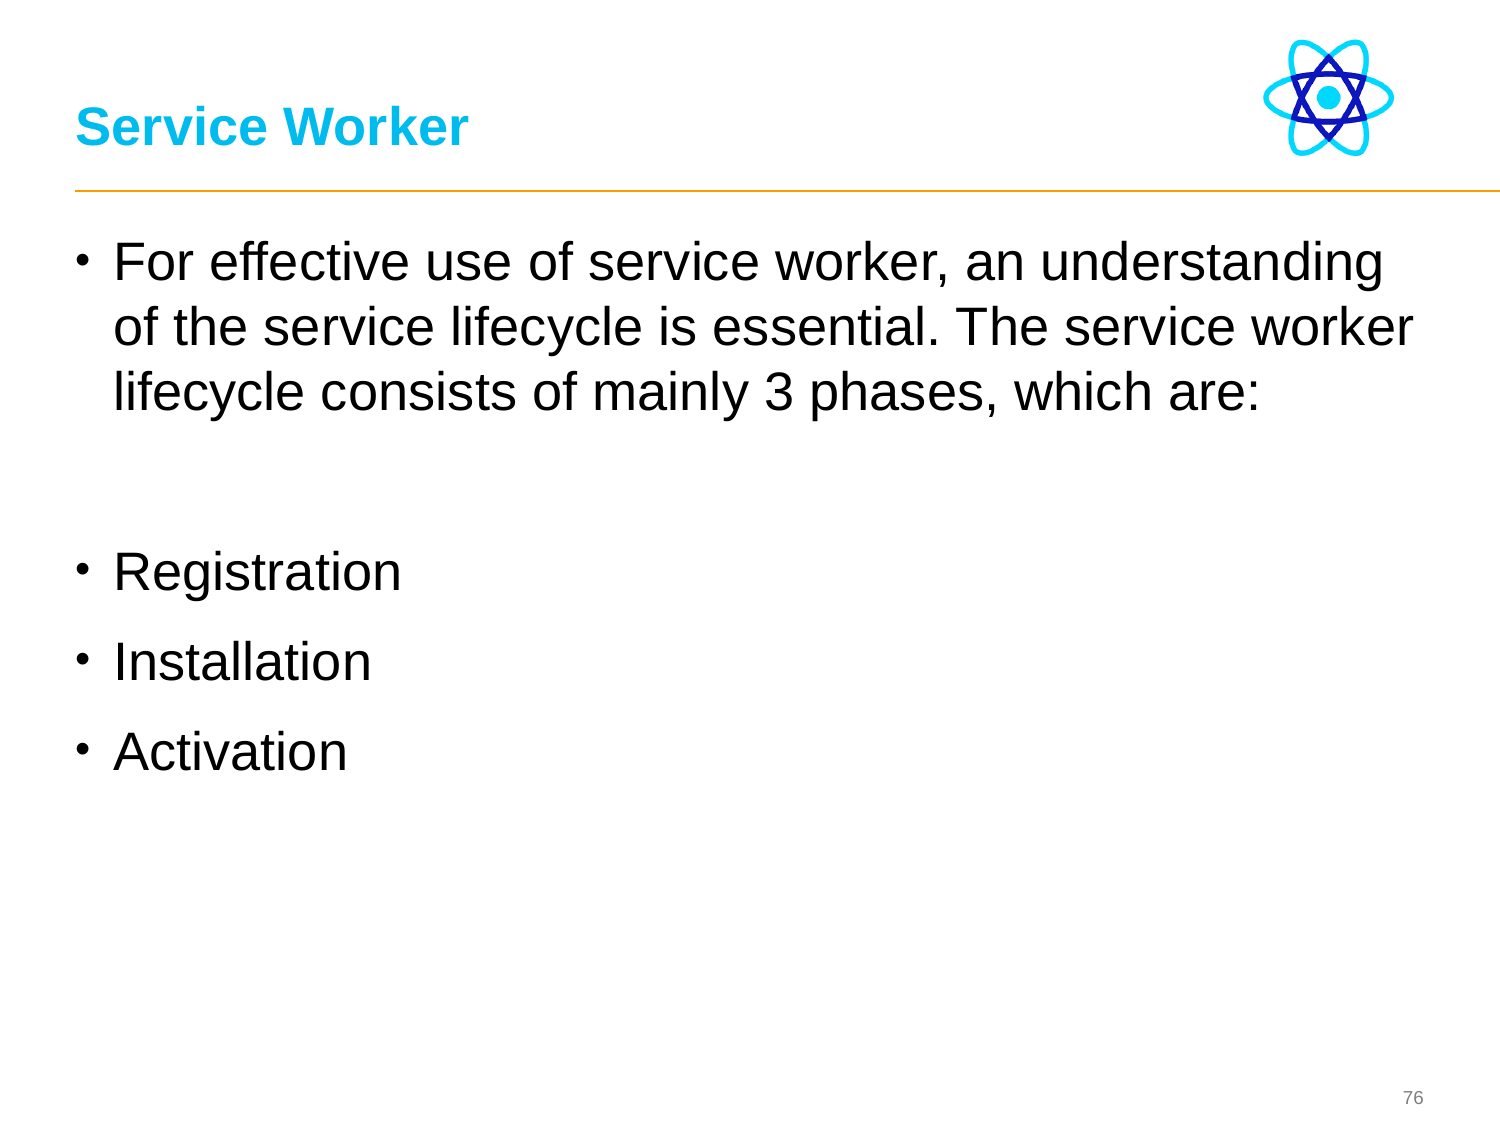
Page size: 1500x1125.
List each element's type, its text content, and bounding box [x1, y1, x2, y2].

list For effective use of service worker, an understanding of the service lifecycle is essential. The service worker lifecycle consists of mainly 3 phases, which are: Registration Installation Activation [75, 226, 1425, 1018]
title Service Worker [75, 27, 1422, 157]
